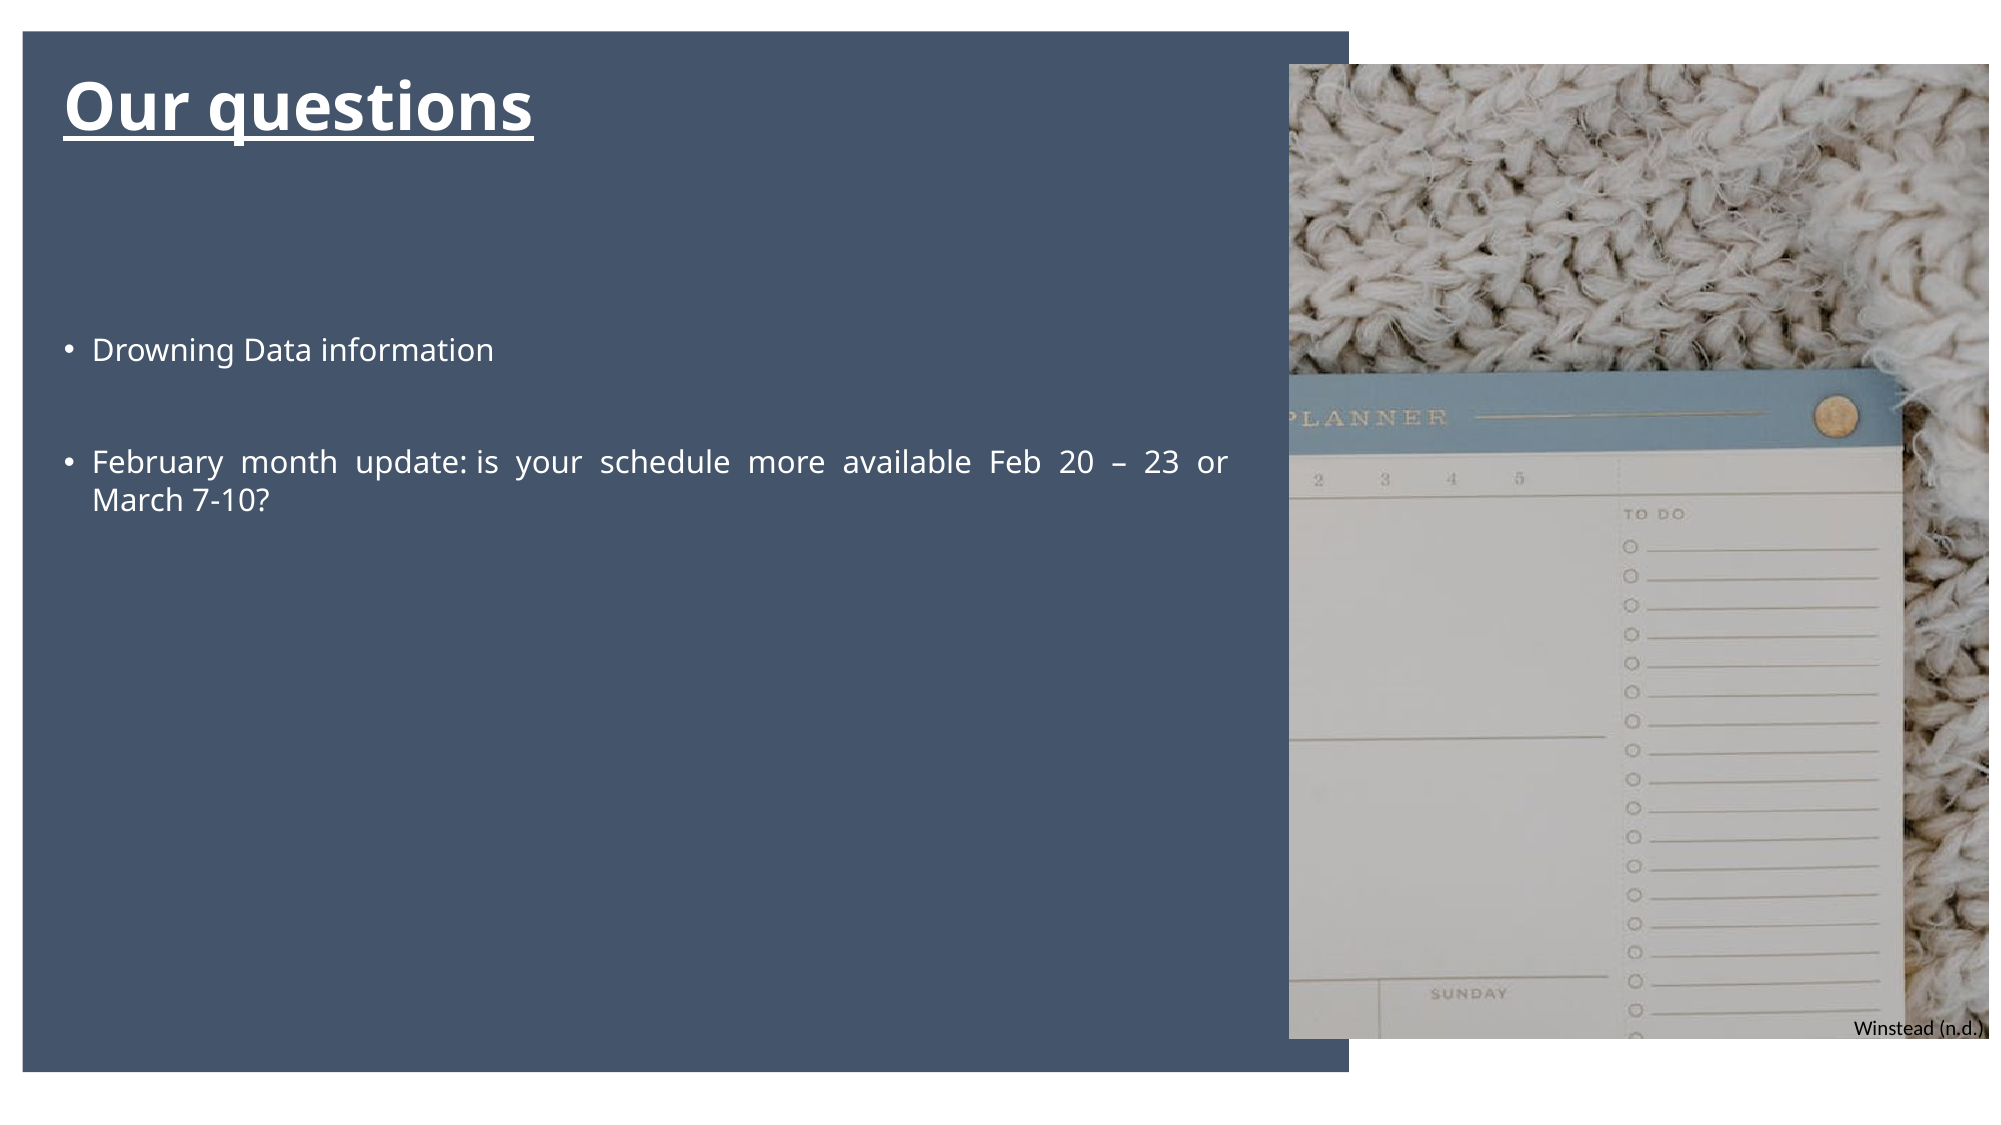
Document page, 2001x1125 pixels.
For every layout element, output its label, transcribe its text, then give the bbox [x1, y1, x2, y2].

text_box [22, 30, 1350, 1073]
picture [1289, 64, 1989, 1039]
text_box Drowning Data information February month update: is your schedule more available Feb 20 – 23 or March 7-10? [48, 322, 1246, 713]
text_box Our questions [48, 48, 1049, 152]
text_box Winstead (n.d.) [1839, 1006, 2000, 1047]
